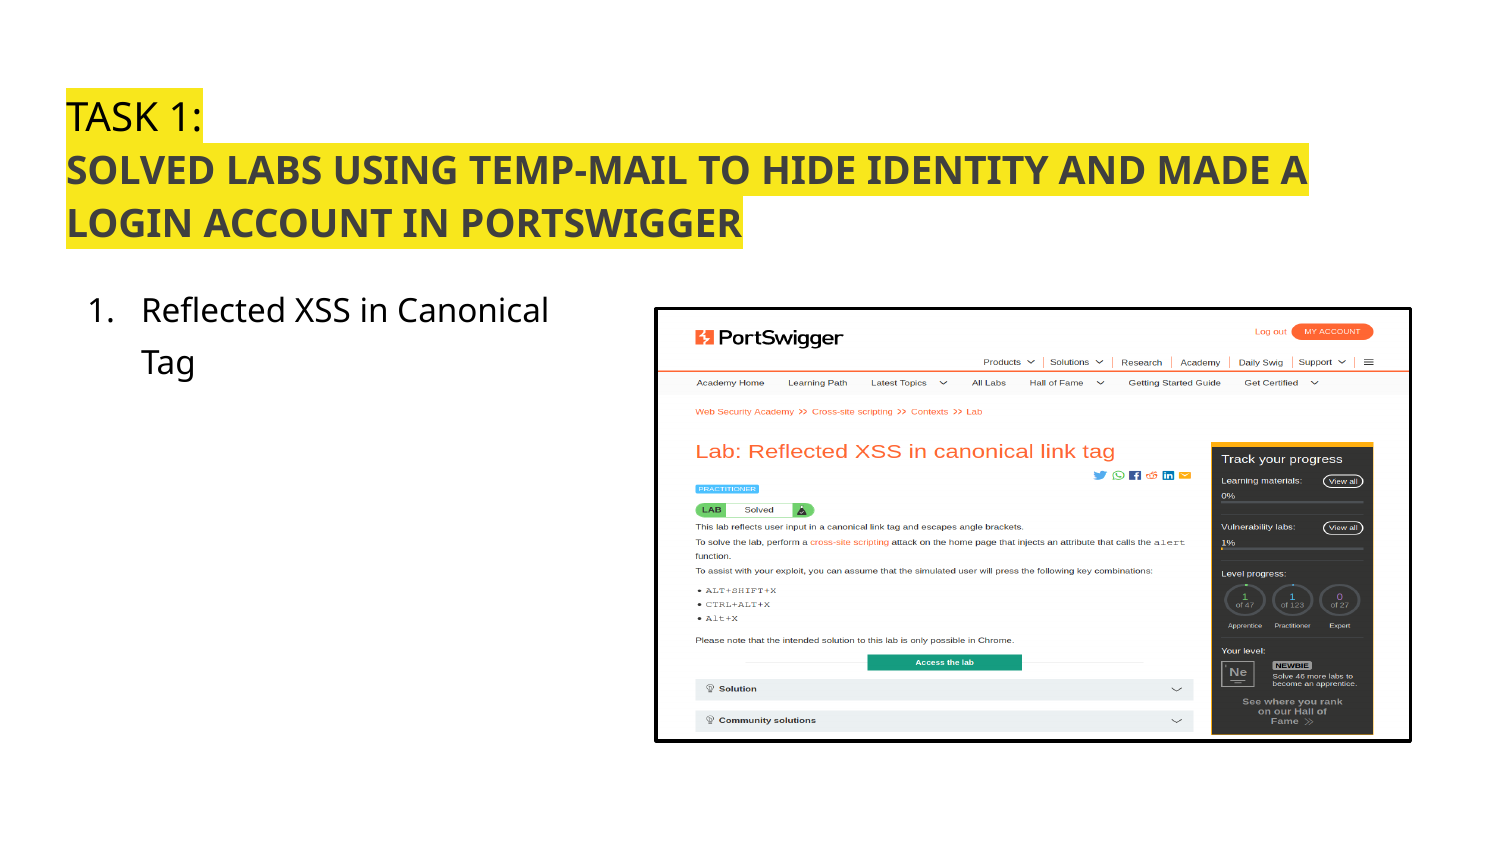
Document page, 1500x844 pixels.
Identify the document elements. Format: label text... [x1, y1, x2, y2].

picture [657, 310, 1410, 740]
list Reflected XSS in Canonical Tag [51, 265, 1449, 799]
title TASK 1: SOLVED LABS USING TEMP-MAIL TO HIDE IDENTITY AND MADE A LOGIN ACCOUNT IN PORTSWIGGER [51, 72, 1449, 265]
